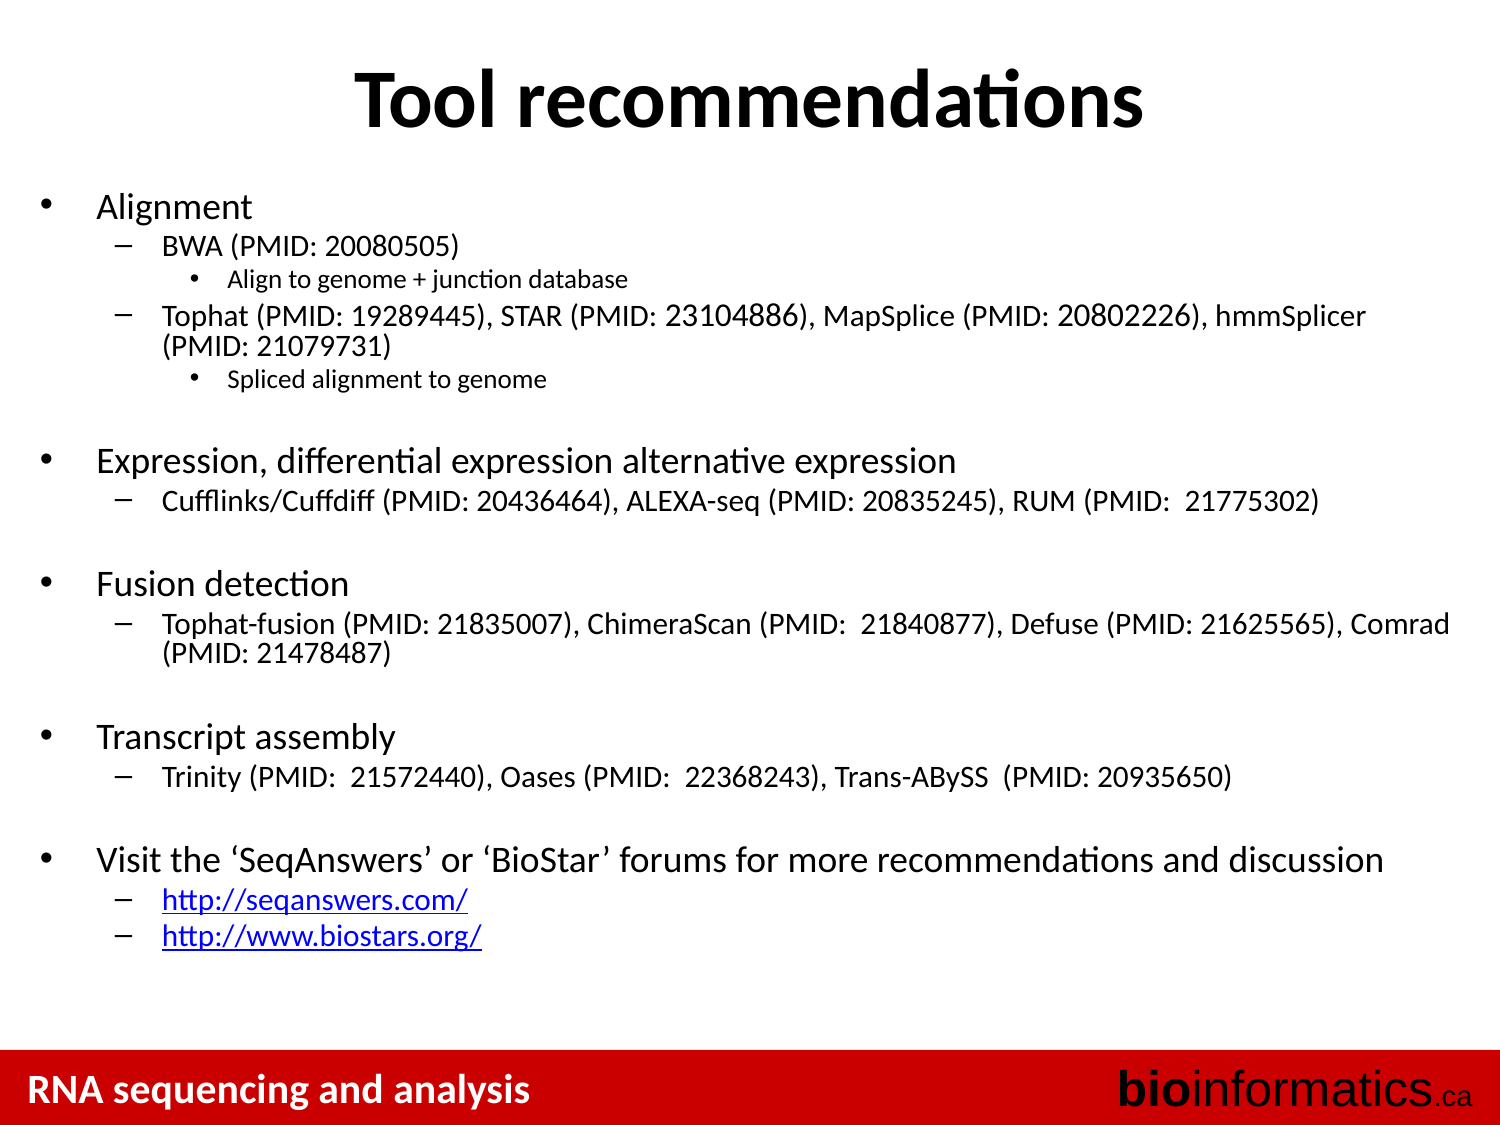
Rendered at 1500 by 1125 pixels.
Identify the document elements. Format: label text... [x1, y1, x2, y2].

list Alignment BWA (PMID: 20080505) Align to genome + junction database Tophat (PMID: 19289445), STAR (PMID: 23104886), MapSplice (PMID: 20802226), hmmSplicer (PMID: 21079731) Spliced alignment to genome Expression, differential expression alternative expression Cufflinks/Cuffdiff (PMID: 20436464), ALEXA-seq (PMID: 20835245), RUM (PMID: 21775302) Fusion detection Tophat-fusion (PMID: 21835007), ChimeraScan (PMID: 21840877), Defuse (PMID: 21625565), Comrad (PMID: 21478487) Transcript assembly Trinity (PMID: 21572440), Oases (PMID: 22368243), Trans-ABySS (PMID: 20935650) Visit the ‘SeqAnswers’ or ‘BioStar’ forums for more recommendations and discussion http://seqanswers.com/ http://www.biostars.org/ [24, 182, 1475, 988]
title Tool recommendations [24, 0, 1475, 182]
